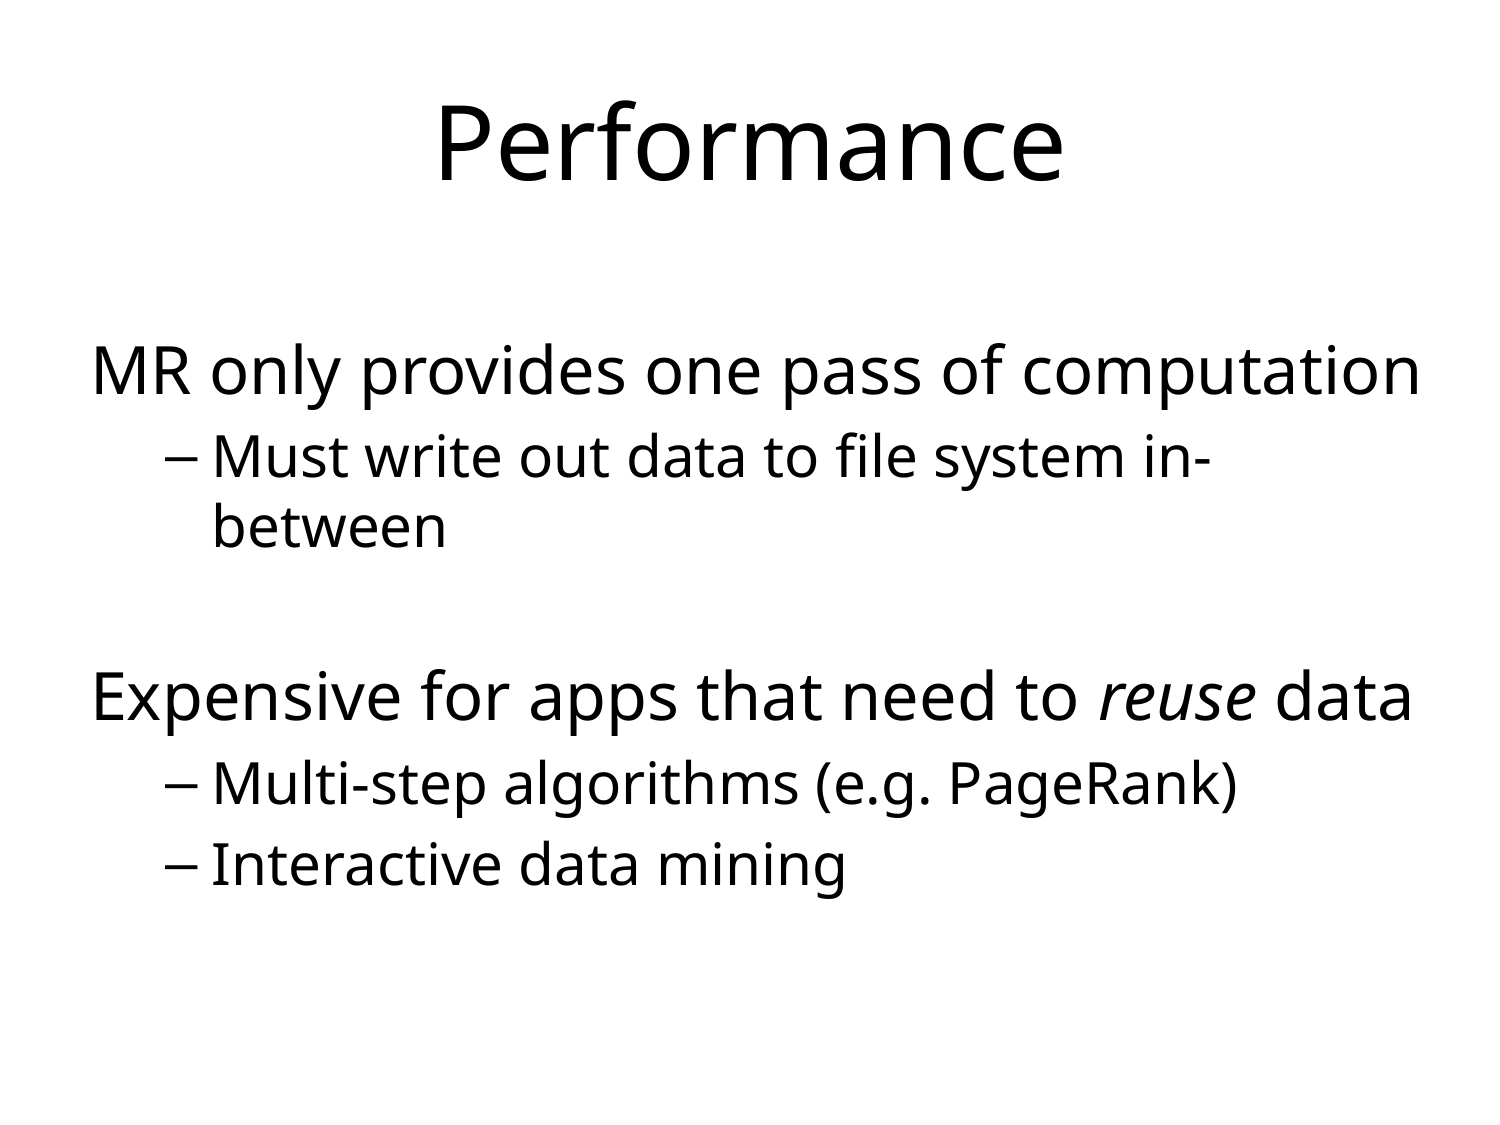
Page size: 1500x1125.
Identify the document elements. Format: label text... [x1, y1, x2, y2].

title Performance [75, 45, 1425, 233]
list MR only provides one pass of computation Must write out data to file system in-between Expensive for apps that need to reuse data Multi-step algorithms (e.g. PageRank) Interactive data mining [75, 320, 1450, 1013]
